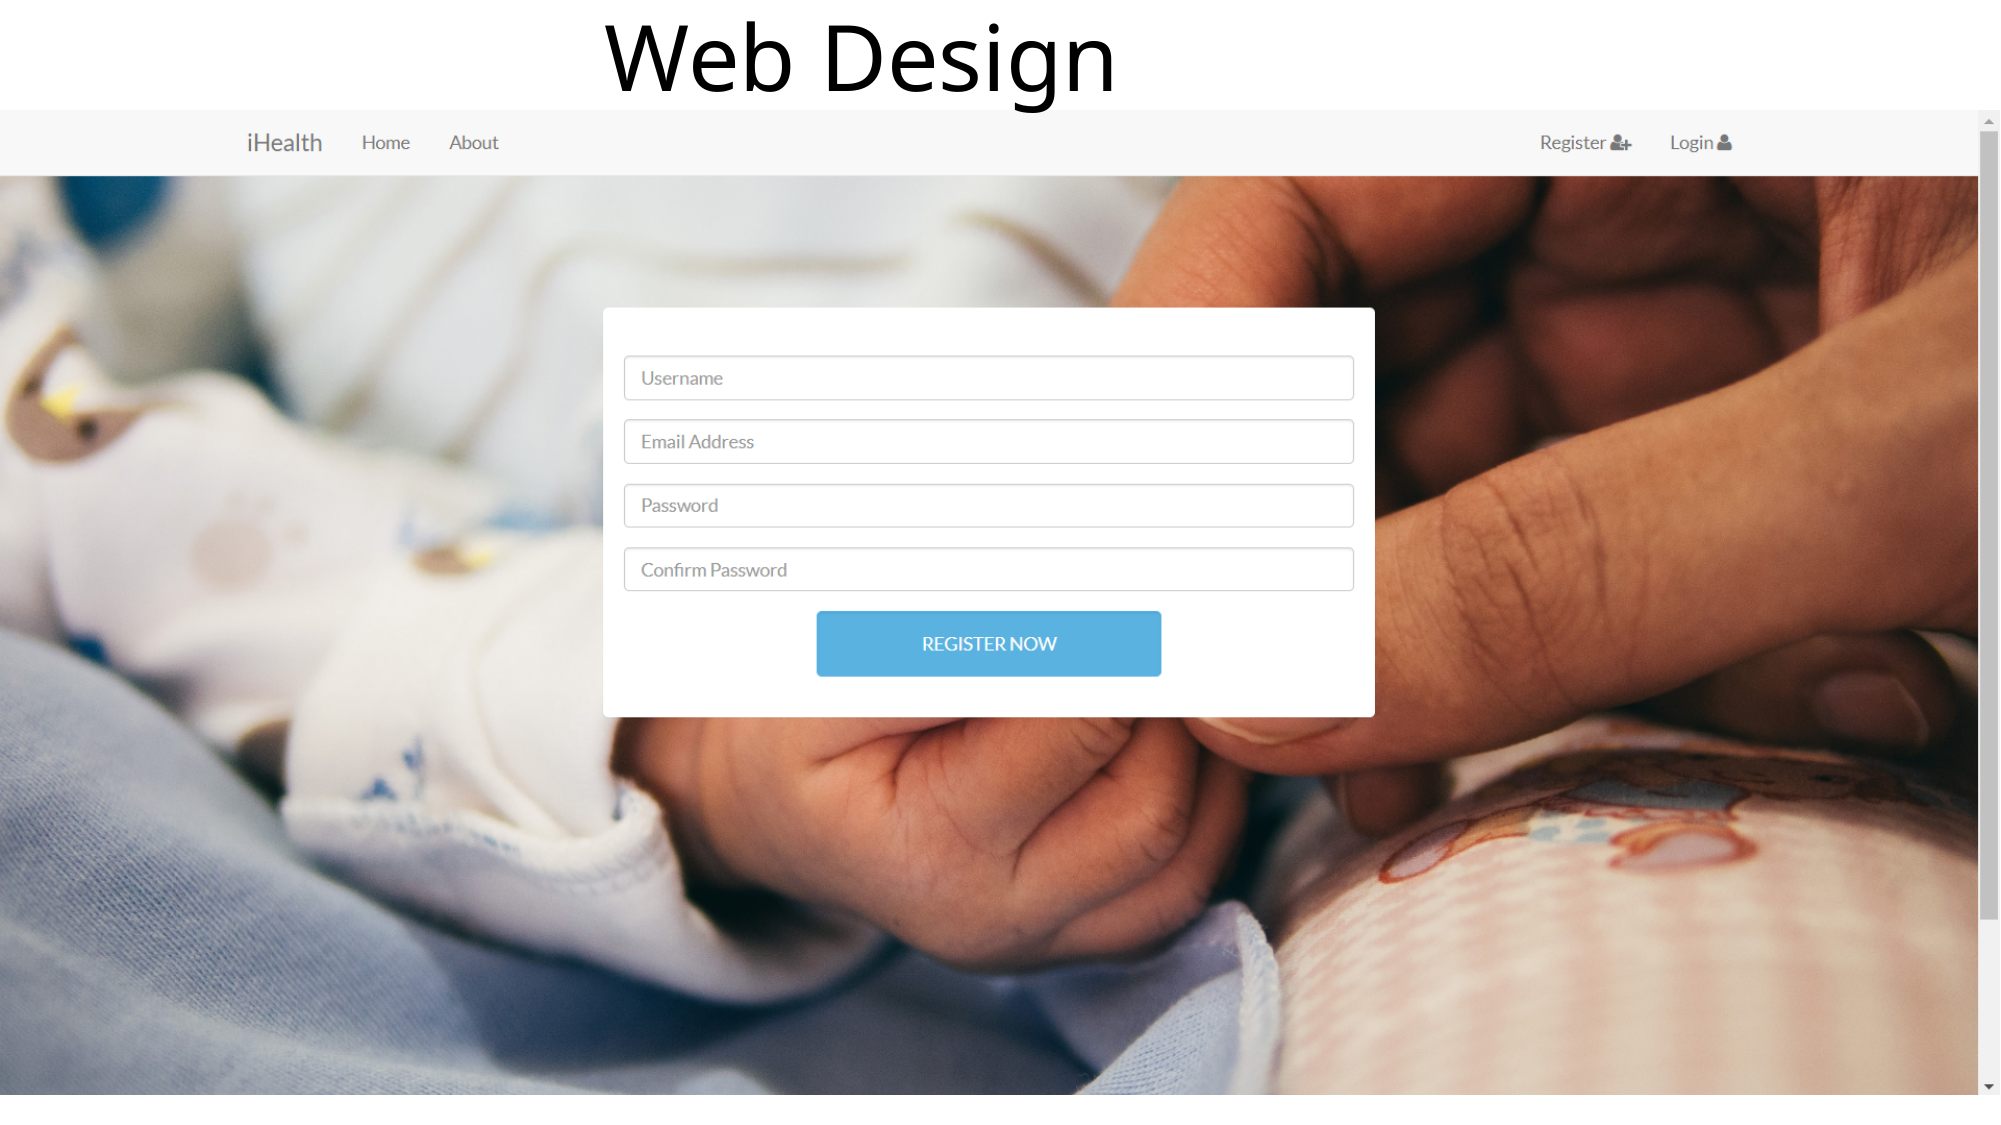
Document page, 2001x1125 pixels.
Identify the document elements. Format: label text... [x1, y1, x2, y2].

text_box Web Design [0, 0, 1725, 110]
picture [0, 110, 2000, 1095]
